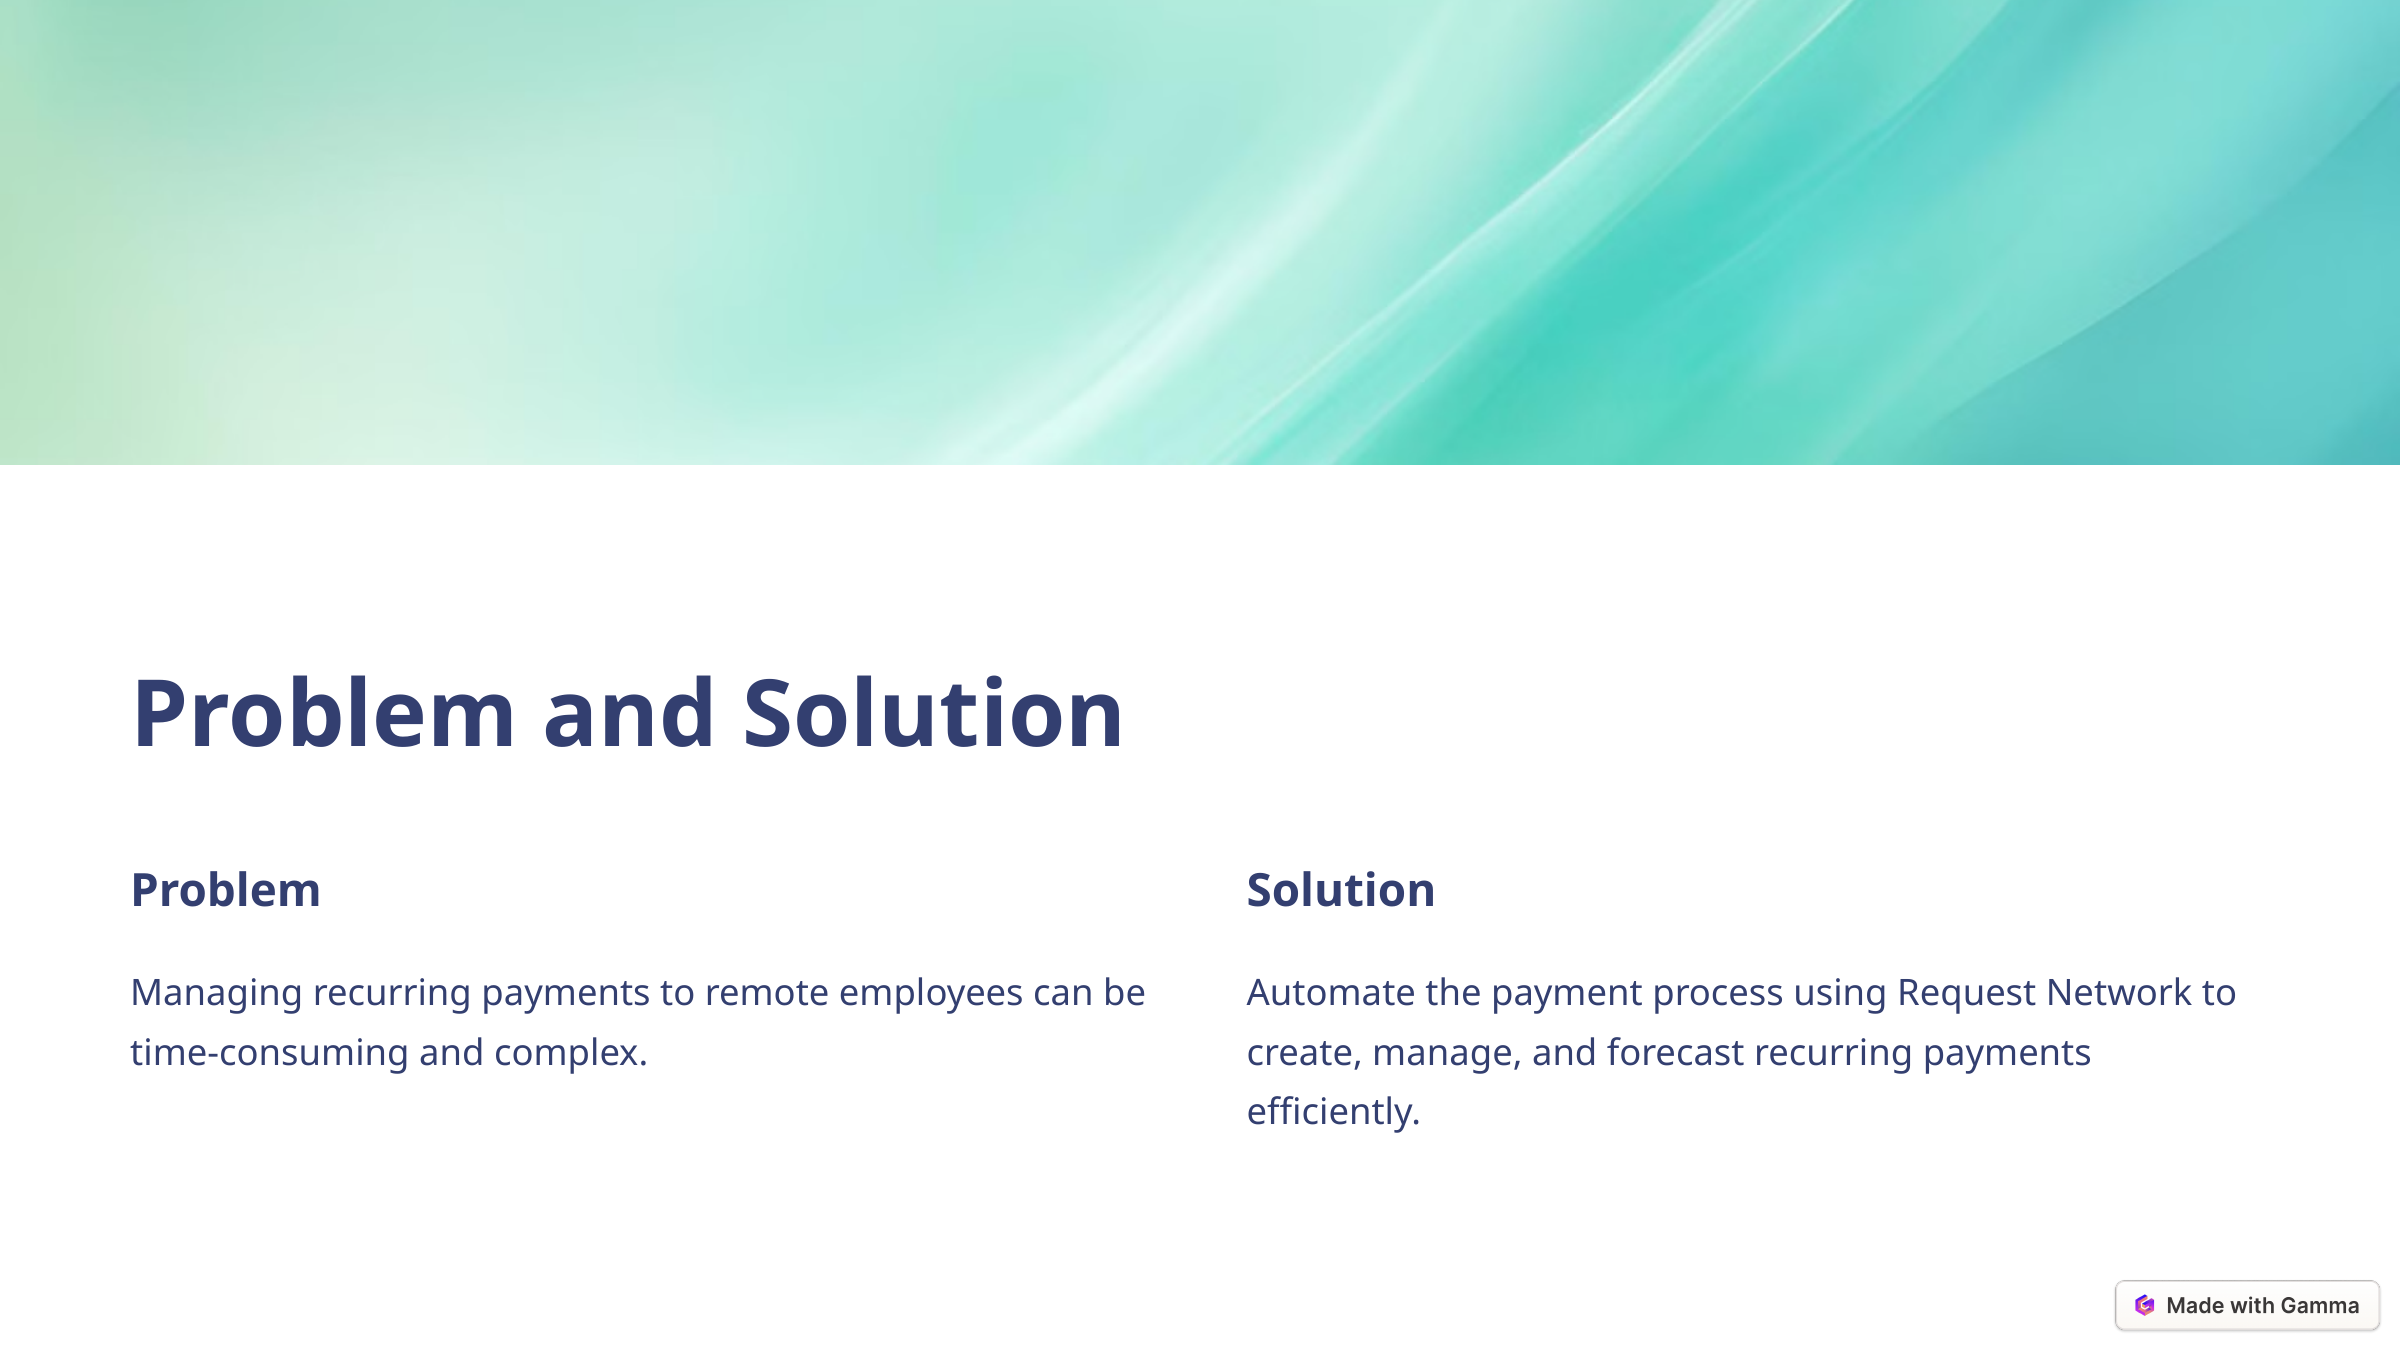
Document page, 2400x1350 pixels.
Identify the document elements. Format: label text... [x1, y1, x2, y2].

text_box Automate the payment process using Request Network to create, manage, and forecast recurring payments efficiently. [1246, 953, 2271, 1133]
text_box Problem and Solution [130, 649, 1375, 766]
picture [2106, 1271, 2389, 1339]
picture [0, 0, 2400, 466]
text_box Managing recurring payments to remote employees can be time-consuming and complex. [130, 953, 1155, 1073]
text_box Problem [130, 858, 596, 917]
text_box Solution [1246, 858, 1712, 917]
